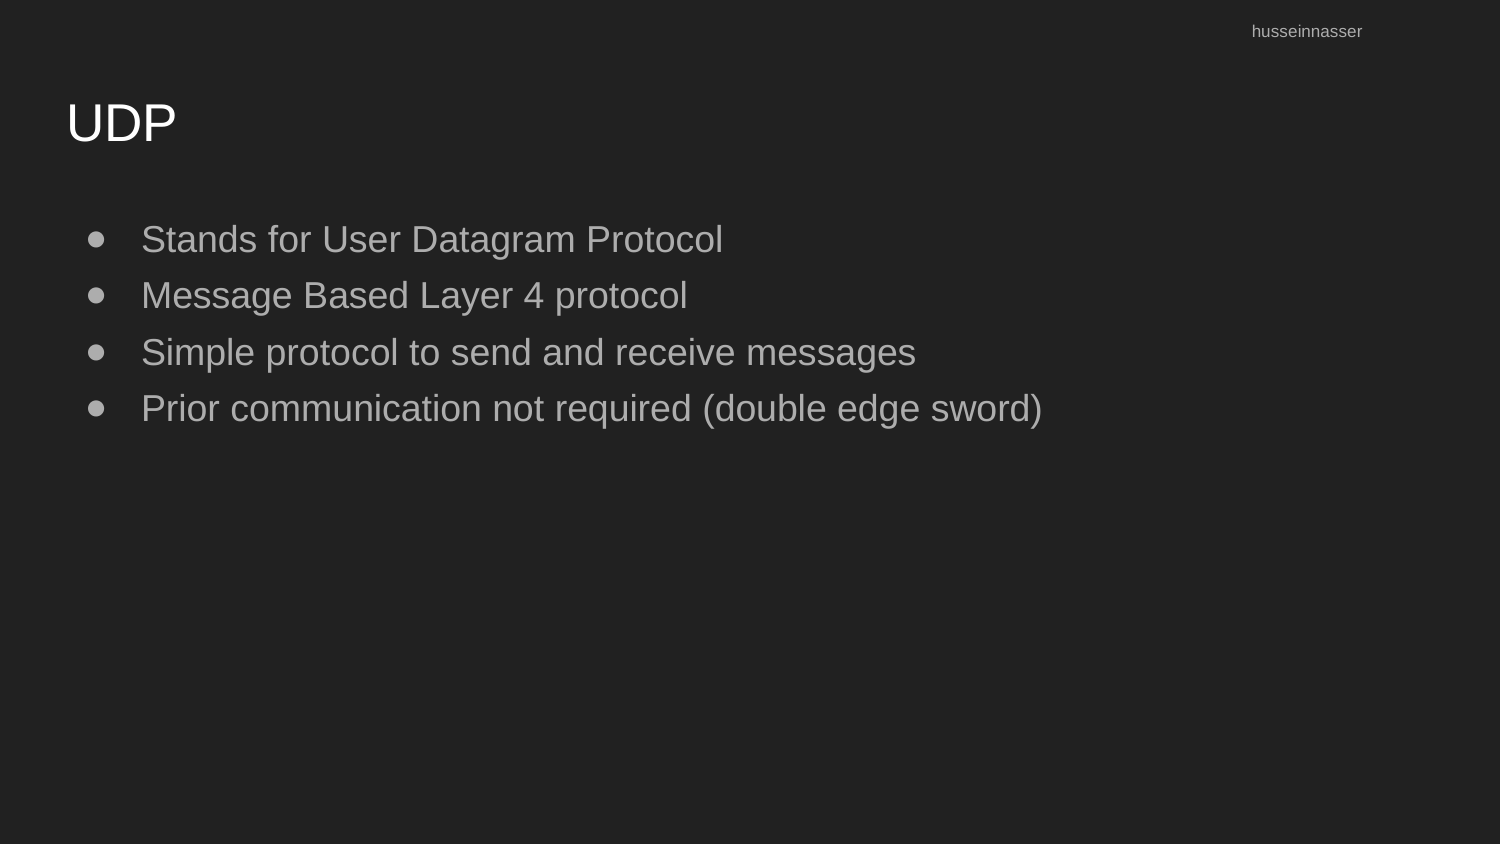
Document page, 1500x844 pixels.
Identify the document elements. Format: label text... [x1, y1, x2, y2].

title UDP [51, 72, 1449, 167]
subtitle husseinnasser [1236, 11, 1492, 53]
list Stands for User Datagram Protocol Message Based Layer 4 protocol Simple protocol to send and receive messages Prior communication not required (double edge sword) [51, 189, 1449, 750]
